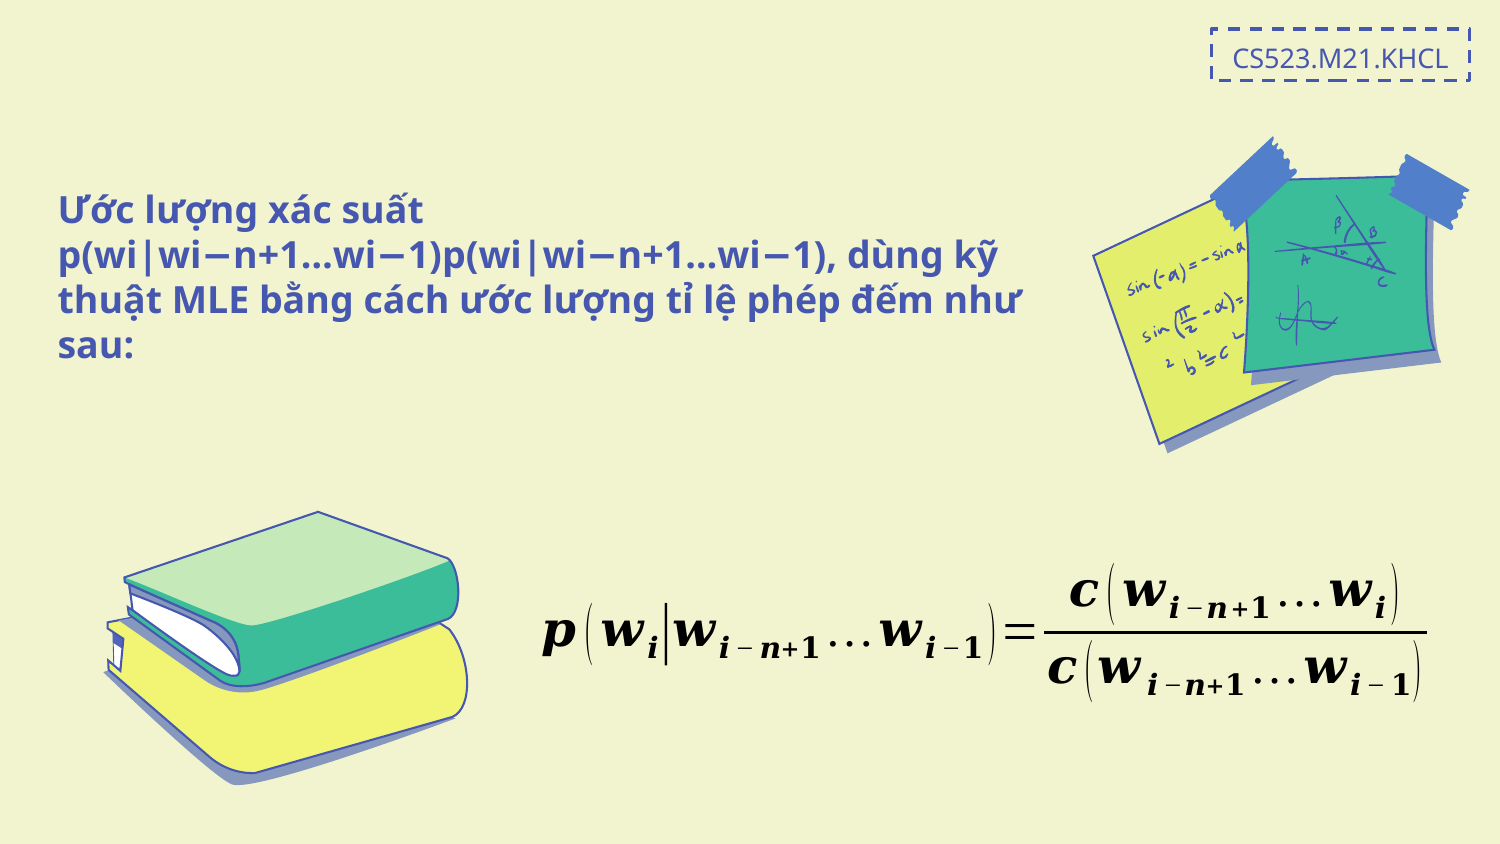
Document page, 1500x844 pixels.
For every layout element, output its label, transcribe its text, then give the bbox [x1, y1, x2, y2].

text_box CS523.M21.KHCL [1211, 29, 1470, 81]
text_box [103, 511, 474, 786]
subtitle Ước lượng xác suất p(wi|wi−n+1…wi−1)p(wi|wi−n+1…wi−1), dùng kỹ thuật MLE bằng cách ước lượng tỉ lệ phép đếm như sau: [42, 167, 1087, 441]
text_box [1093, 135, 1470, 454]
